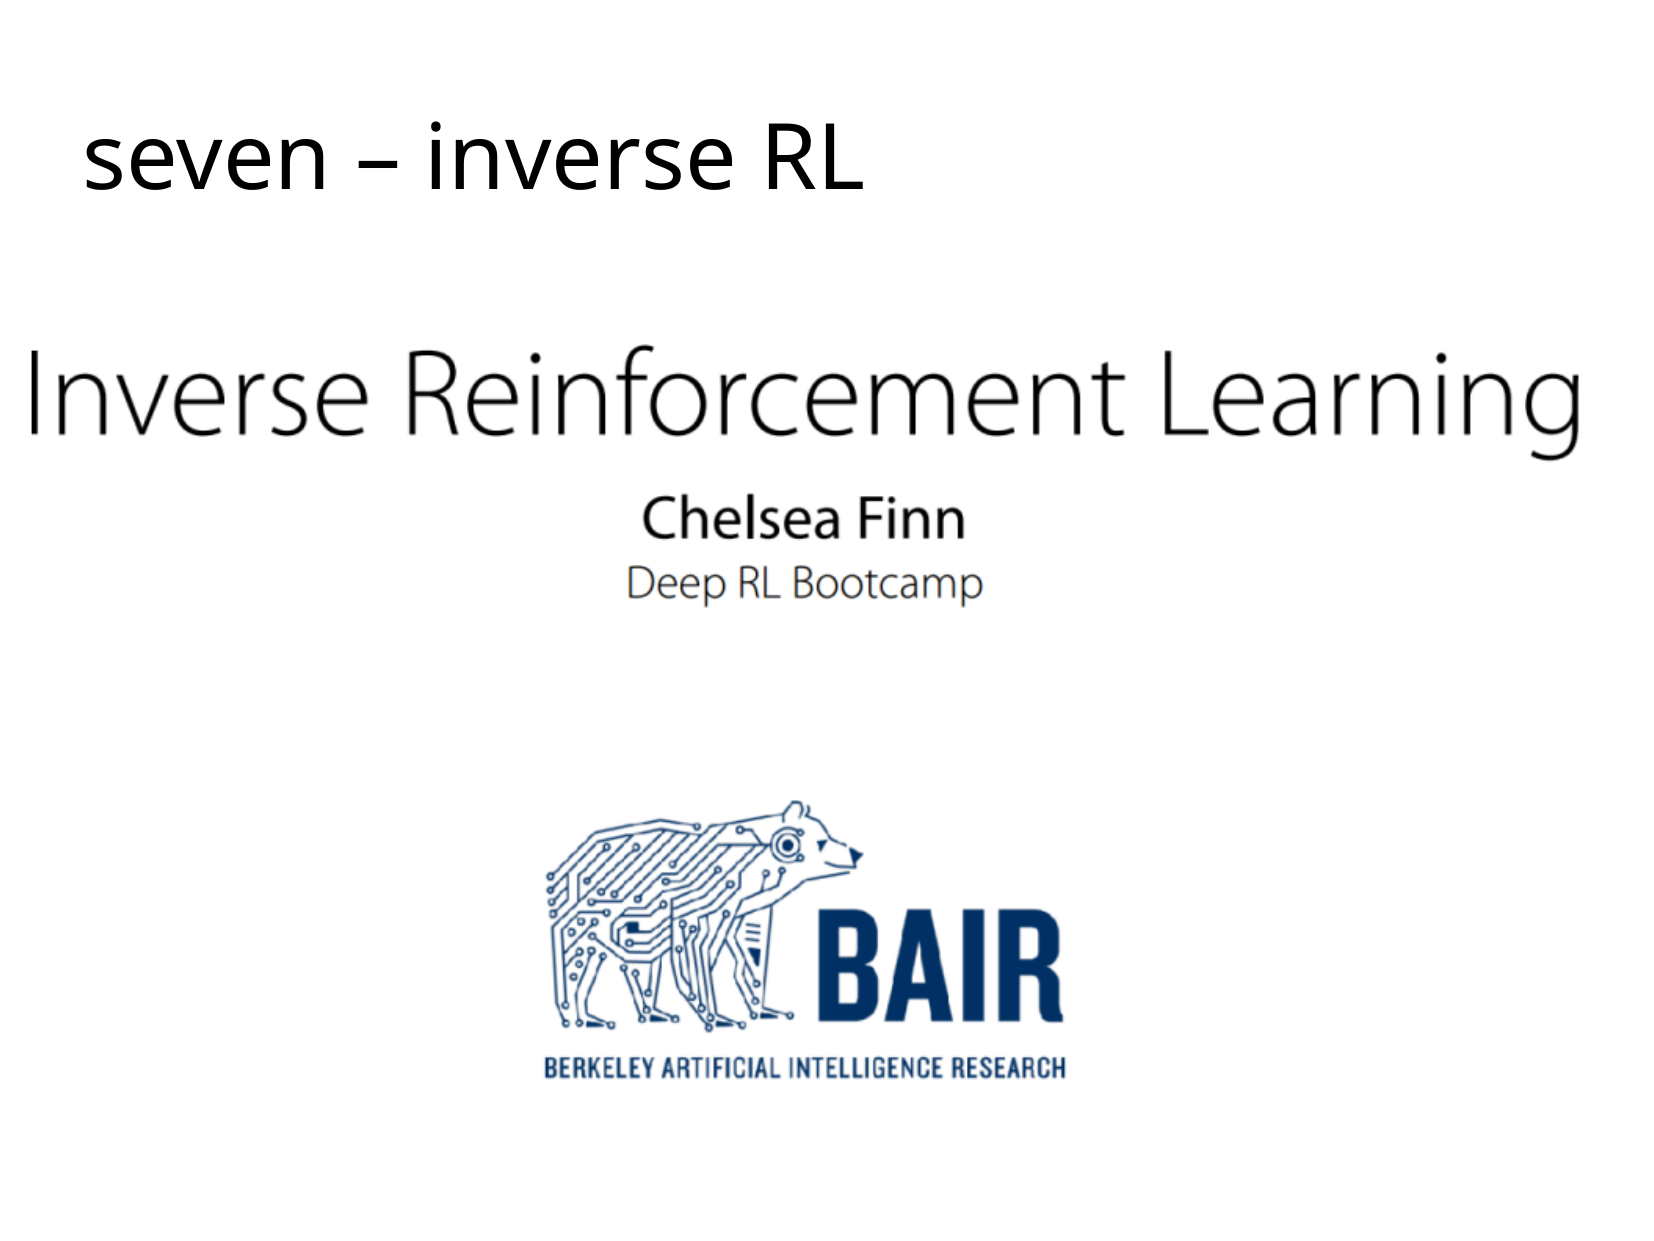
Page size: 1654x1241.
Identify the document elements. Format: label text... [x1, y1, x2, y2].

title seven – inverse RL [82, 49, 1571, 257]
picture [0, 318, 1654, 1114]
